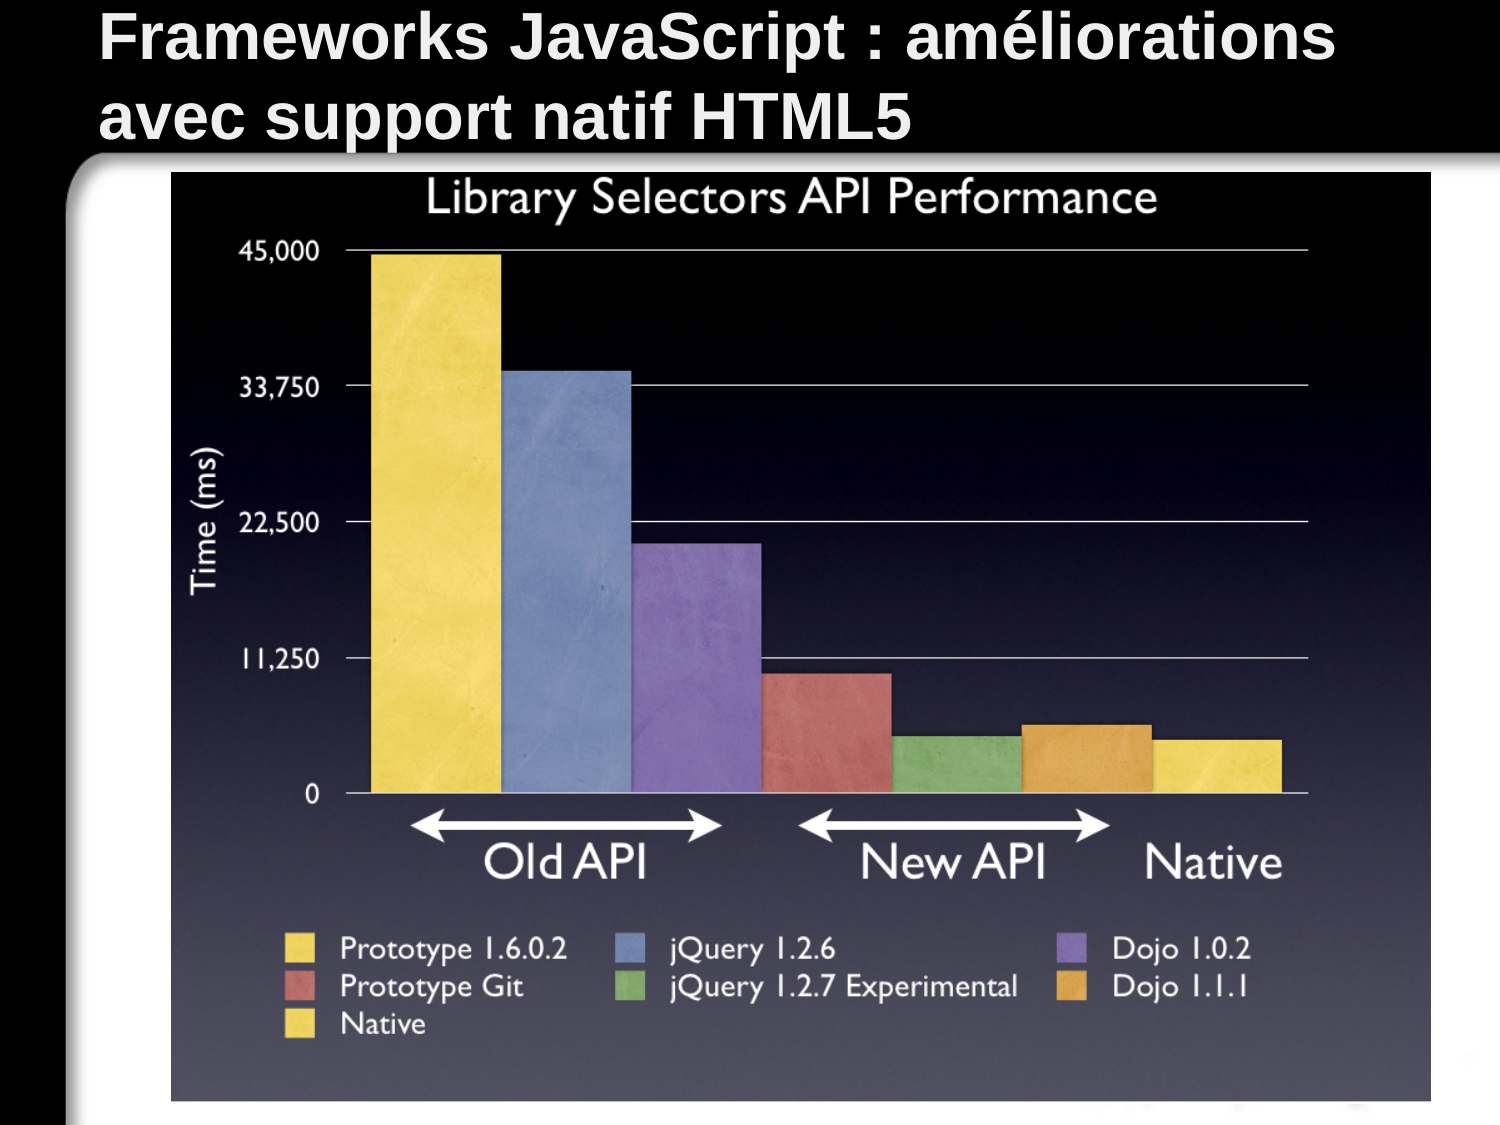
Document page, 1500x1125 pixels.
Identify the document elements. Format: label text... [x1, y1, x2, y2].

title Frameworks JavaScript : améliorations avec support natif HTML5 [83, 28, 1472, 117]
picture [0, 0, 1500, 1125]
